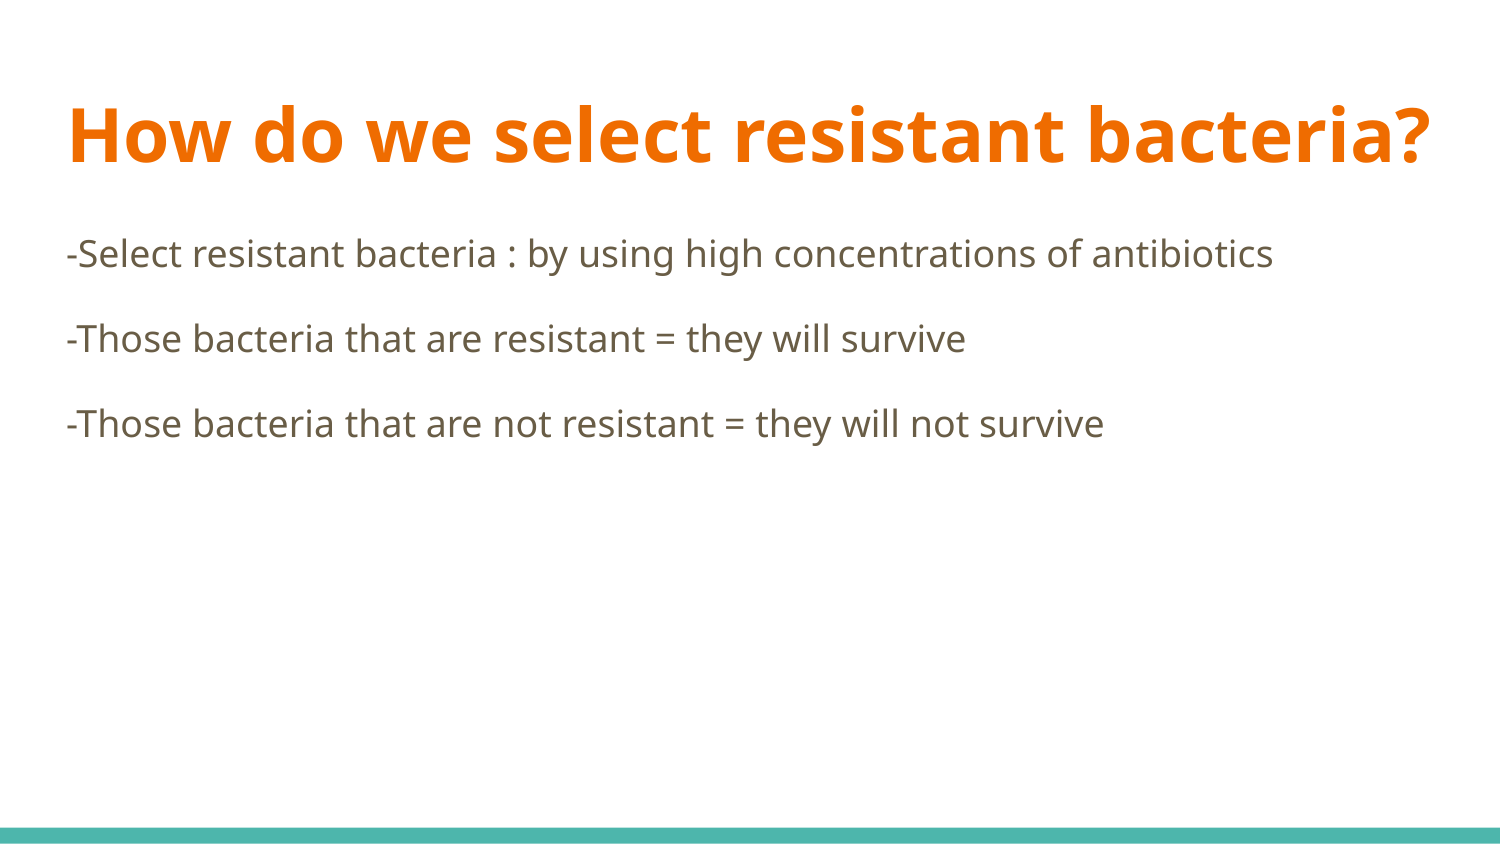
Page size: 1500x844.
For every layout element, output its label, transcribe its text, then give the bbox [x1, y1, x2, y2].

list -Select resistant bacteria : by using high concentrations of antibiotics -Those bacteria that are resistant = they will survive -Those bacteria that are not resistant = they will not survive [51, 207, 1449, 750]
title How do we select resistant bacteria? [51, 72, 1449, 189]
